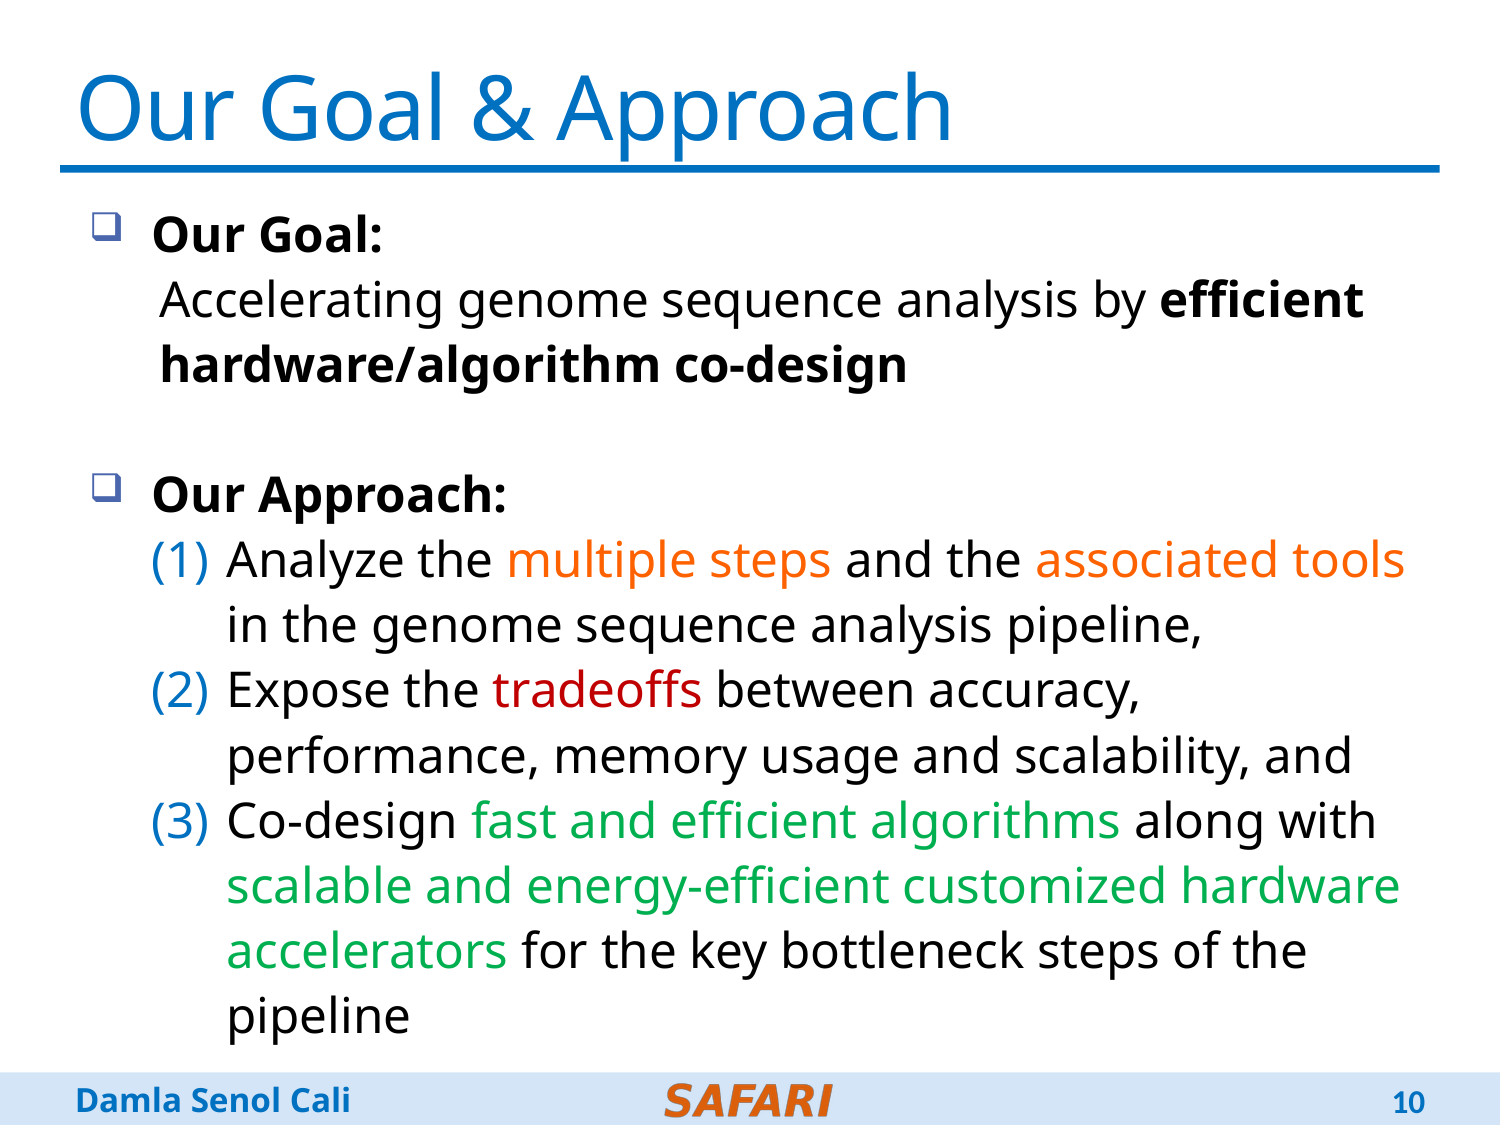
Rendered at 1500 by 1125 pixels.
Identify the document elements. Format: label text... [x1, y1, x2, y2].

list Our Goal: Accelerating genome sequence analysis by efficient hardware/algorithm co-design Our Approach: Analyze the multiple steps and the associated tools in the genome sequence analysis pipeline, Expose the tradeoffs between accuracy, performance, memory usage and scalability, and Co-design fast and efficient algorithms along with scalable and energy-efficient customized hardware accelerators for the key bottleneck steps of the pipeline [60, 189, 1440, 1055]
picture [663, 1075, 837, 1125]
title Our Goal & Approach [60, 42, 1440, 166]
slide_number 10 [1233, 1077, 1440, 1123]
